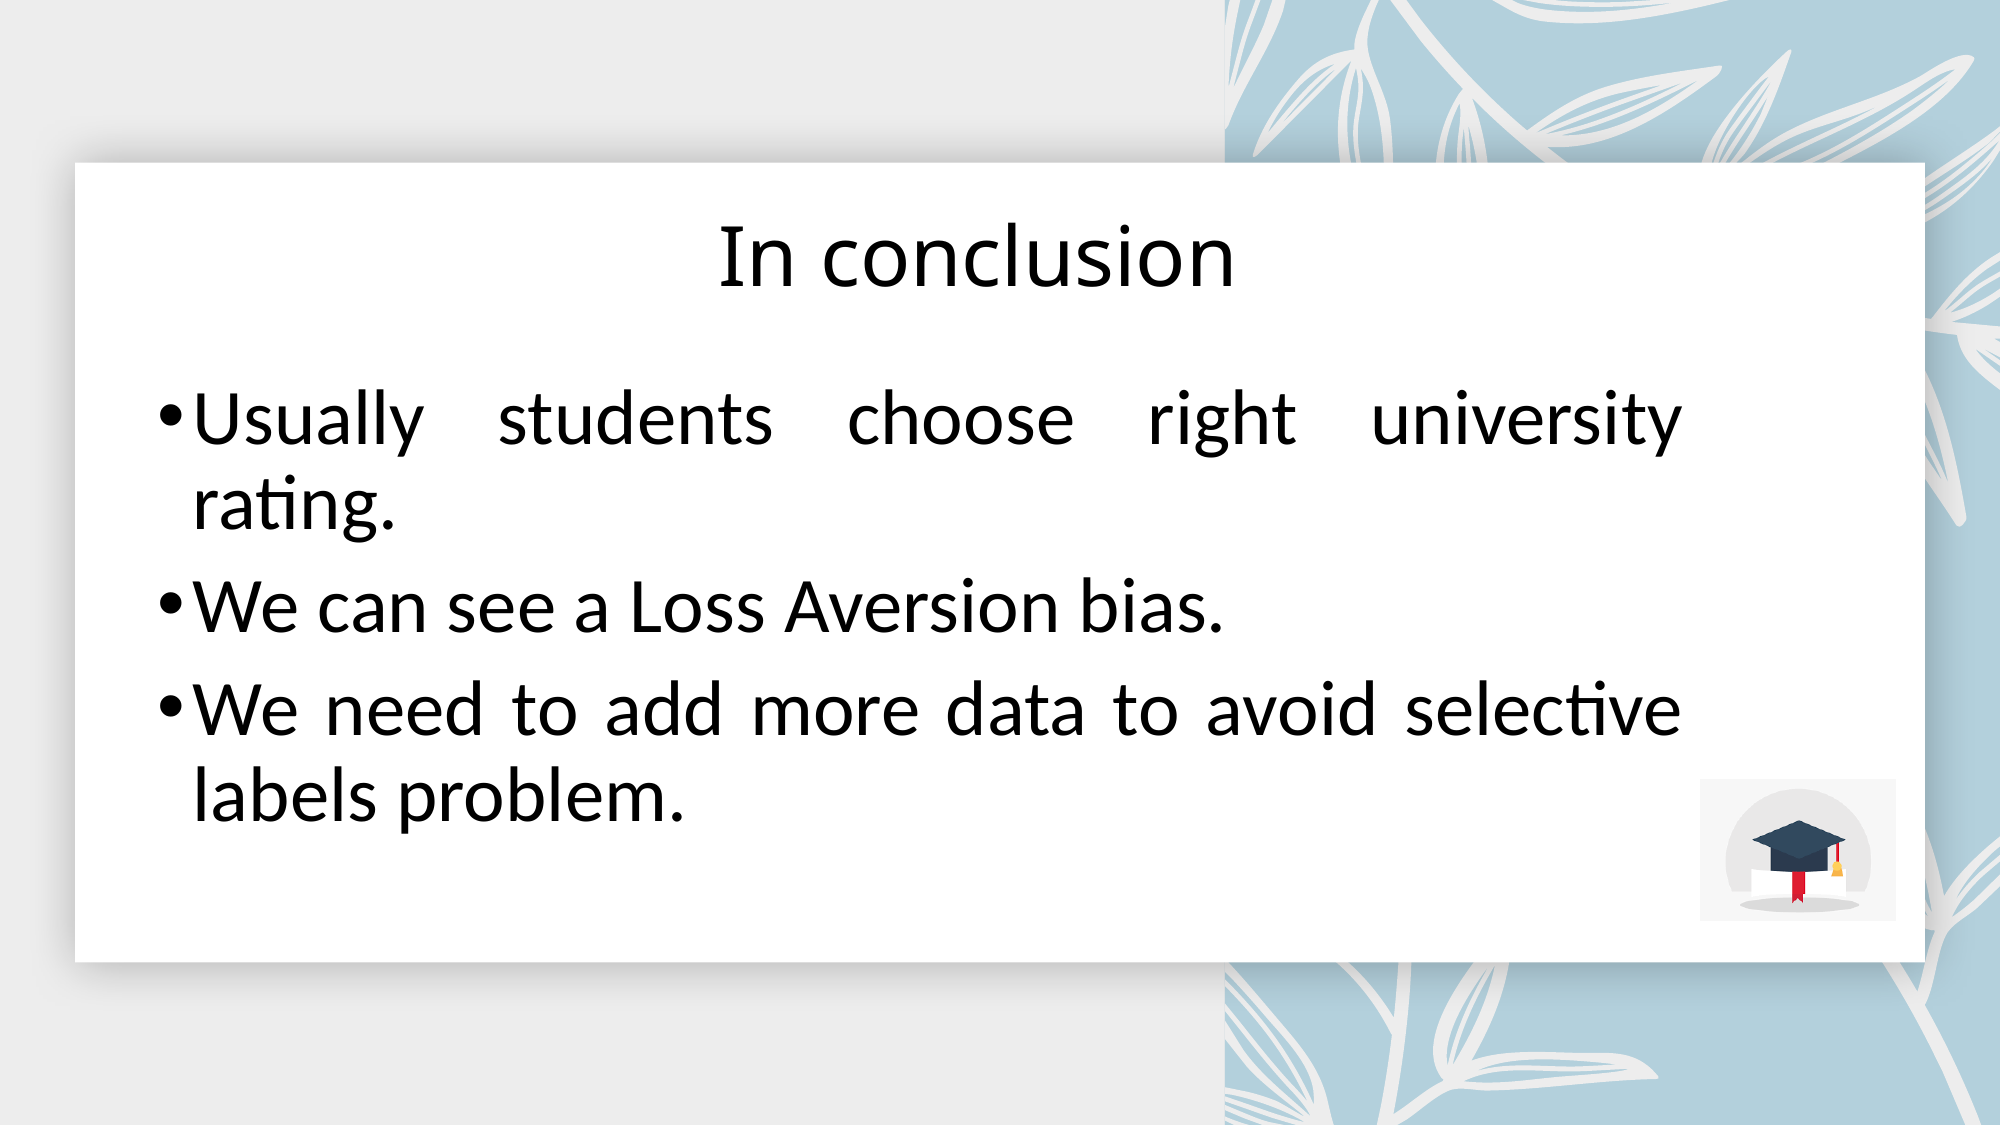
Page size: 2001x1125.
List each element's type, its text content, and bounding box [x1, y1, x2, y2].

text_box [0, 0, 1224, 1125]
text_box [74, 161, 1224, 964]
title In conclusion [114, 206, 1224, 332]
list Usually students choose right university rating. We can see a Loss Aversion bias. We need to add more data to avoid selective labels problem. [142, 369, 1224, 850]
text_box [1224, 0, 2000, 1125]
picture [1699, 779, 1896, 921]
